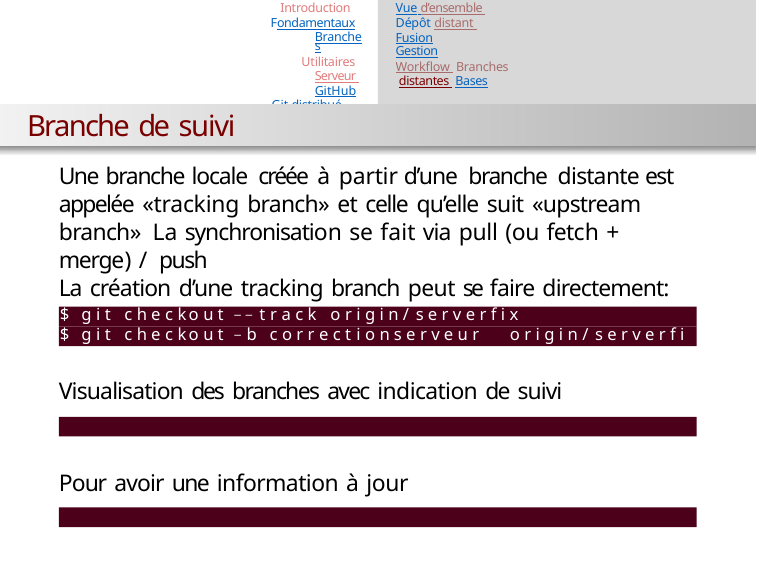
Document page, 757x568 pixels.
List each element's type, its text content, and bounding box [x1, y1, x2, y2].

text_box Introduction Fondamentaux Branches Utilitaires Serveur GitHub Git distribué [268, 0, 363, 103]
text_box [377, 0, 756, 104]
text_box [0, 104, 756, 156]
text_box $ g i t c h e c ko u t −−t r a c k o r i g i n / s e r v e r f i x $ g i t c h e c ko u t −b c o r r e c t i o n s e r v e u r o r i g i n / s e r v e r f i x Visualisation des branches avec indication de suivi $ g i t branch −vv Pour avoir une information à jour $ g i t f e t c h −− a l l ; g i t branch −vv [56, 301, 697, 547]
text_box Vue d’ensemble Dépôt distant Fusion Gestion Workflow Branches distantes Bases [393, 0, 512, 91]
text_box Branche de suivi Une branche locale créée à partir d’une branche distante est appelée «tracking branch» et celle qu’elle suit «upstream branch» La synchronisation se fait via pull (ou fetch + merge) / push La création d’une tracking branch peut se faire directement: [25, 156, 693, 302]
